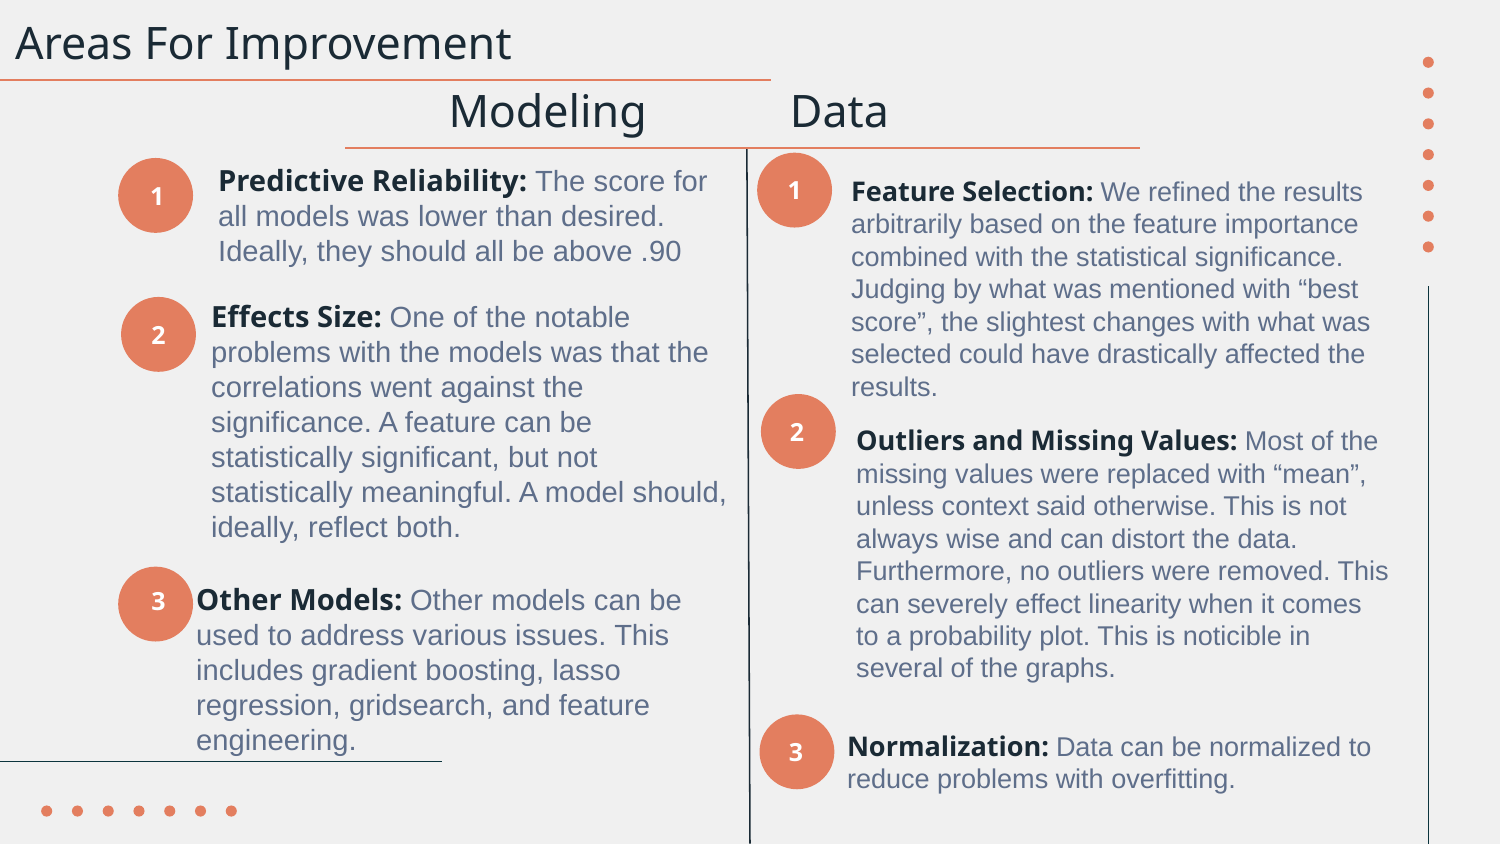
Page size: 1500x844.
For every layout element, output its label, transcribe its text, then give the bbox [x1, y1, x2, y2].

text_box 1 [771, 166, 819, 213]
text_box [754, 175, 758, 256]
title Outliers and Missing Values: Most of the missing values were replaced with “mean”, unless context said otherwise. This is not always wise and can distort the data. Furthermore, no outliers were removed. This can severely effect linearity when it comes to a probability plot. This is noticible in several of the graphs. [841, 408, 1404, 478]
text_box Predictive Reliability: The score for all models was lower than desired. Ideally, they should all be above .90 [203, 175, 741, 256]
title Effects Size: One of the notable problems with the models was that the correlations went against the significance. A feature can be statistically significant, but not statistically meaningful. A model should, ideally, reflect both. [196, 283, 741, 352]
text_box 3 [135, 577, 183, 624]
text_box Data [774, 67, 1482, 148]
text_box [746, 155, 751, 844]
text_box 2 [135, 311, 183, 358]
text_box [121, 296, 196, 372]
text_box 2 [773, 408, 821, 455]
text_box 3 [772, 728, 820, 775]
title Areas For Improvement [0, 0, 707, 79]
text_box 1 [133, 172, 181, 219]
text_box Normalization: Data can be normalized to reduce problems with overfitting. [832, 714, 1395, 783]
text_box [760, 394, 836, 469]
title Other Models: Other models can be used to address various issues. This includes gradient boosting, lasso regression, gridsearch, and feature engineering. [181, 566, 741, 635]
text_box [757, 155, 833, 228]
title Feature Selection: We refined the results arbitrarily based on the feature importance combined with the statistical significance. Judging by what was mentioned with “best score”, the slightest changes with what was selected could have drastically affected the results. [835, 158, 1409, 228]
text_box [759, 714, 832, 790]
text_box Modeling [433, 67, 774, 146]
text_box [118, 566, 194, 642]
text_box [118, 157, 194, 233]
